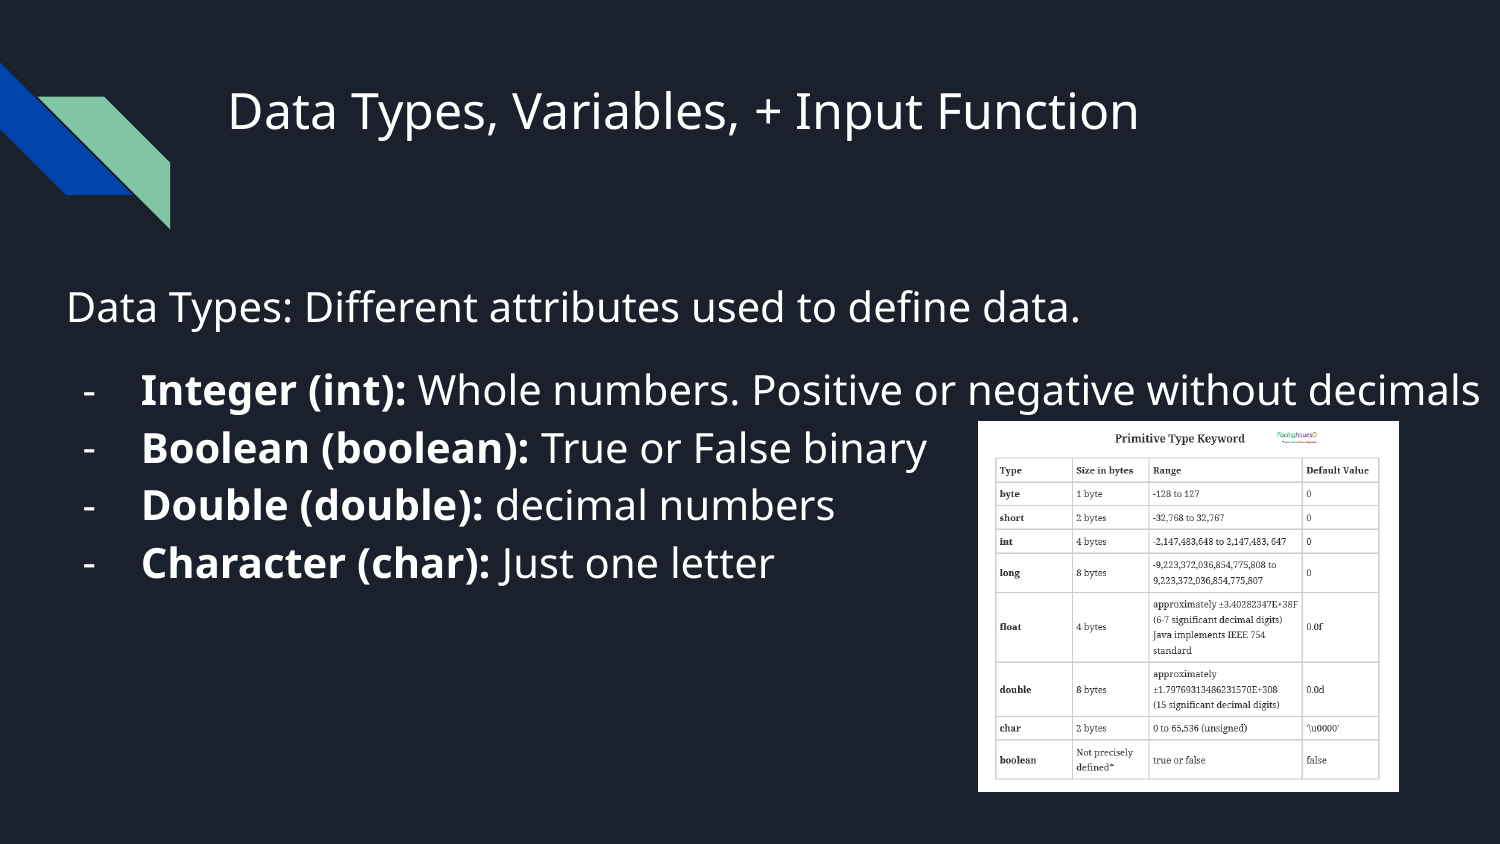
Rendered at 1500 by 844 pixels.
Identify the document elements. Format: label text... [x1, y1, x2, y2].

title Data Types, Variables, + Input Function [212, 64, 1368, 215]
picture [978, 421, 1399, 793]
list Data Types: Different attributes used to define data. Integer (int): Whole numbers. Positive or negative without decimals Boolean (boolean): True or False binary Double (double): decimal numbers Character (char): Just one letter [50, 258, 1500, 737]
